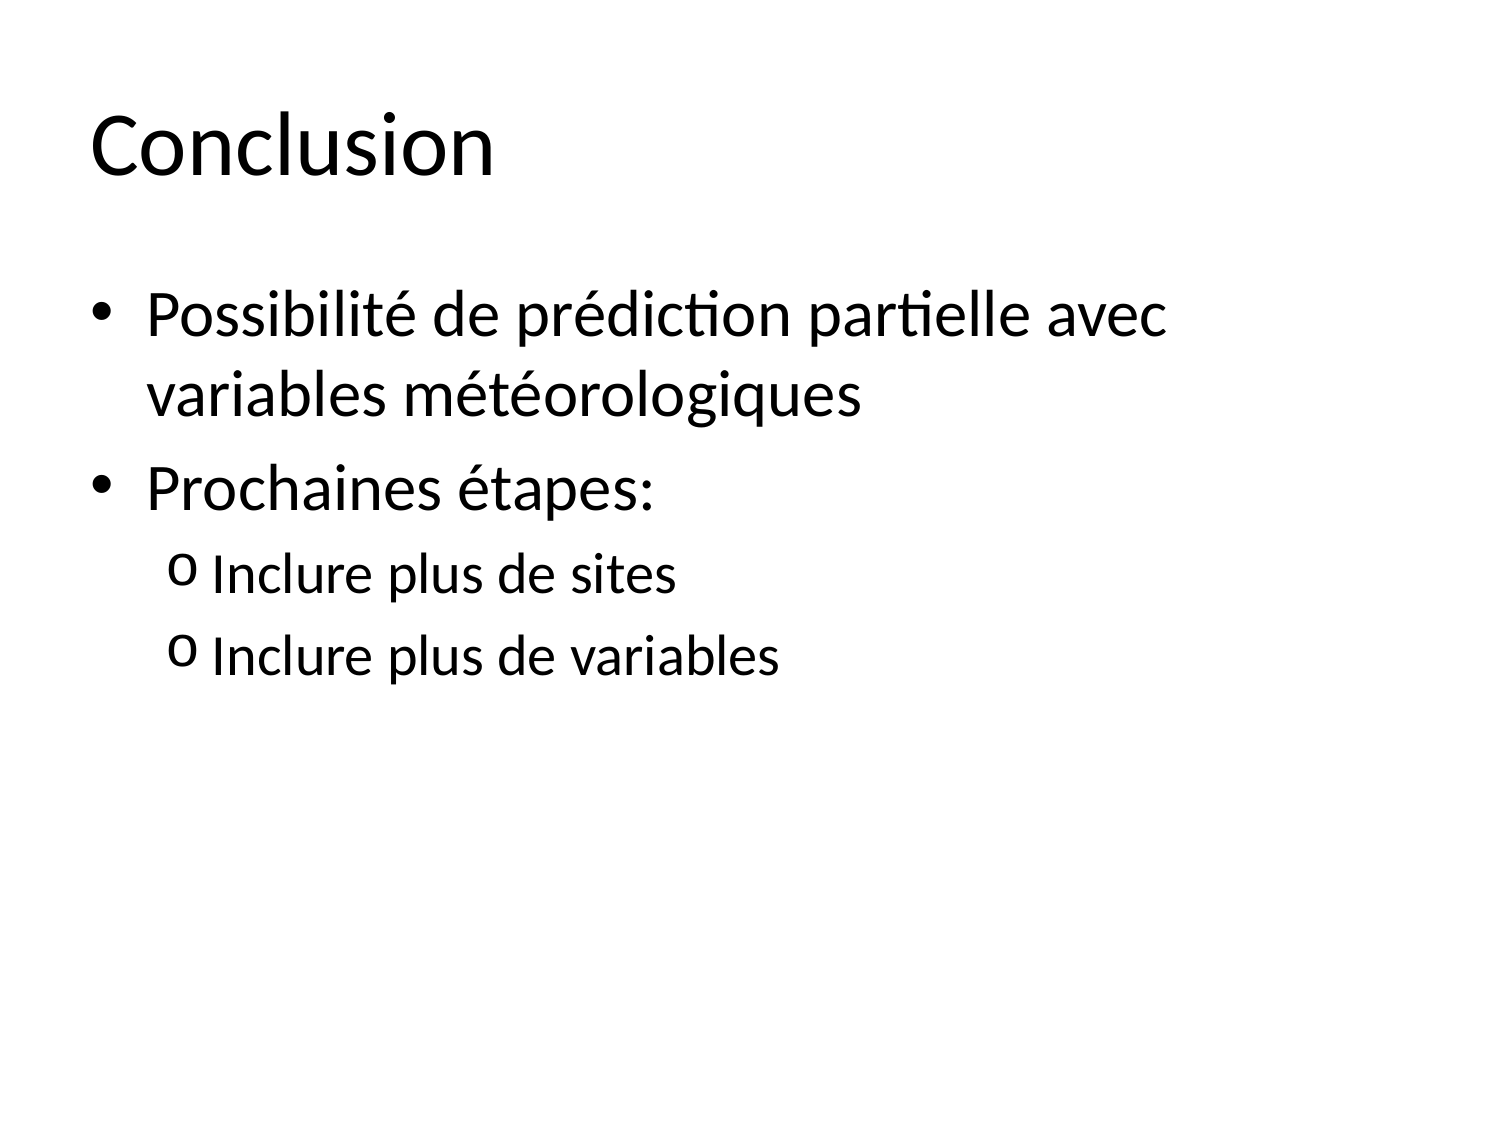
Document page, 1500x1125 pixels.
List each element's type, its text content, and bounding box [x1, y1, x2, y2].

list Possibilité de prédiction partielle avec variables météorologiques Prochaines étapes: Inclure plus de sites Inclure plus de variables [75, 262, 1425, 1005]
title Conclusion [75, 45, 1425, 233]
